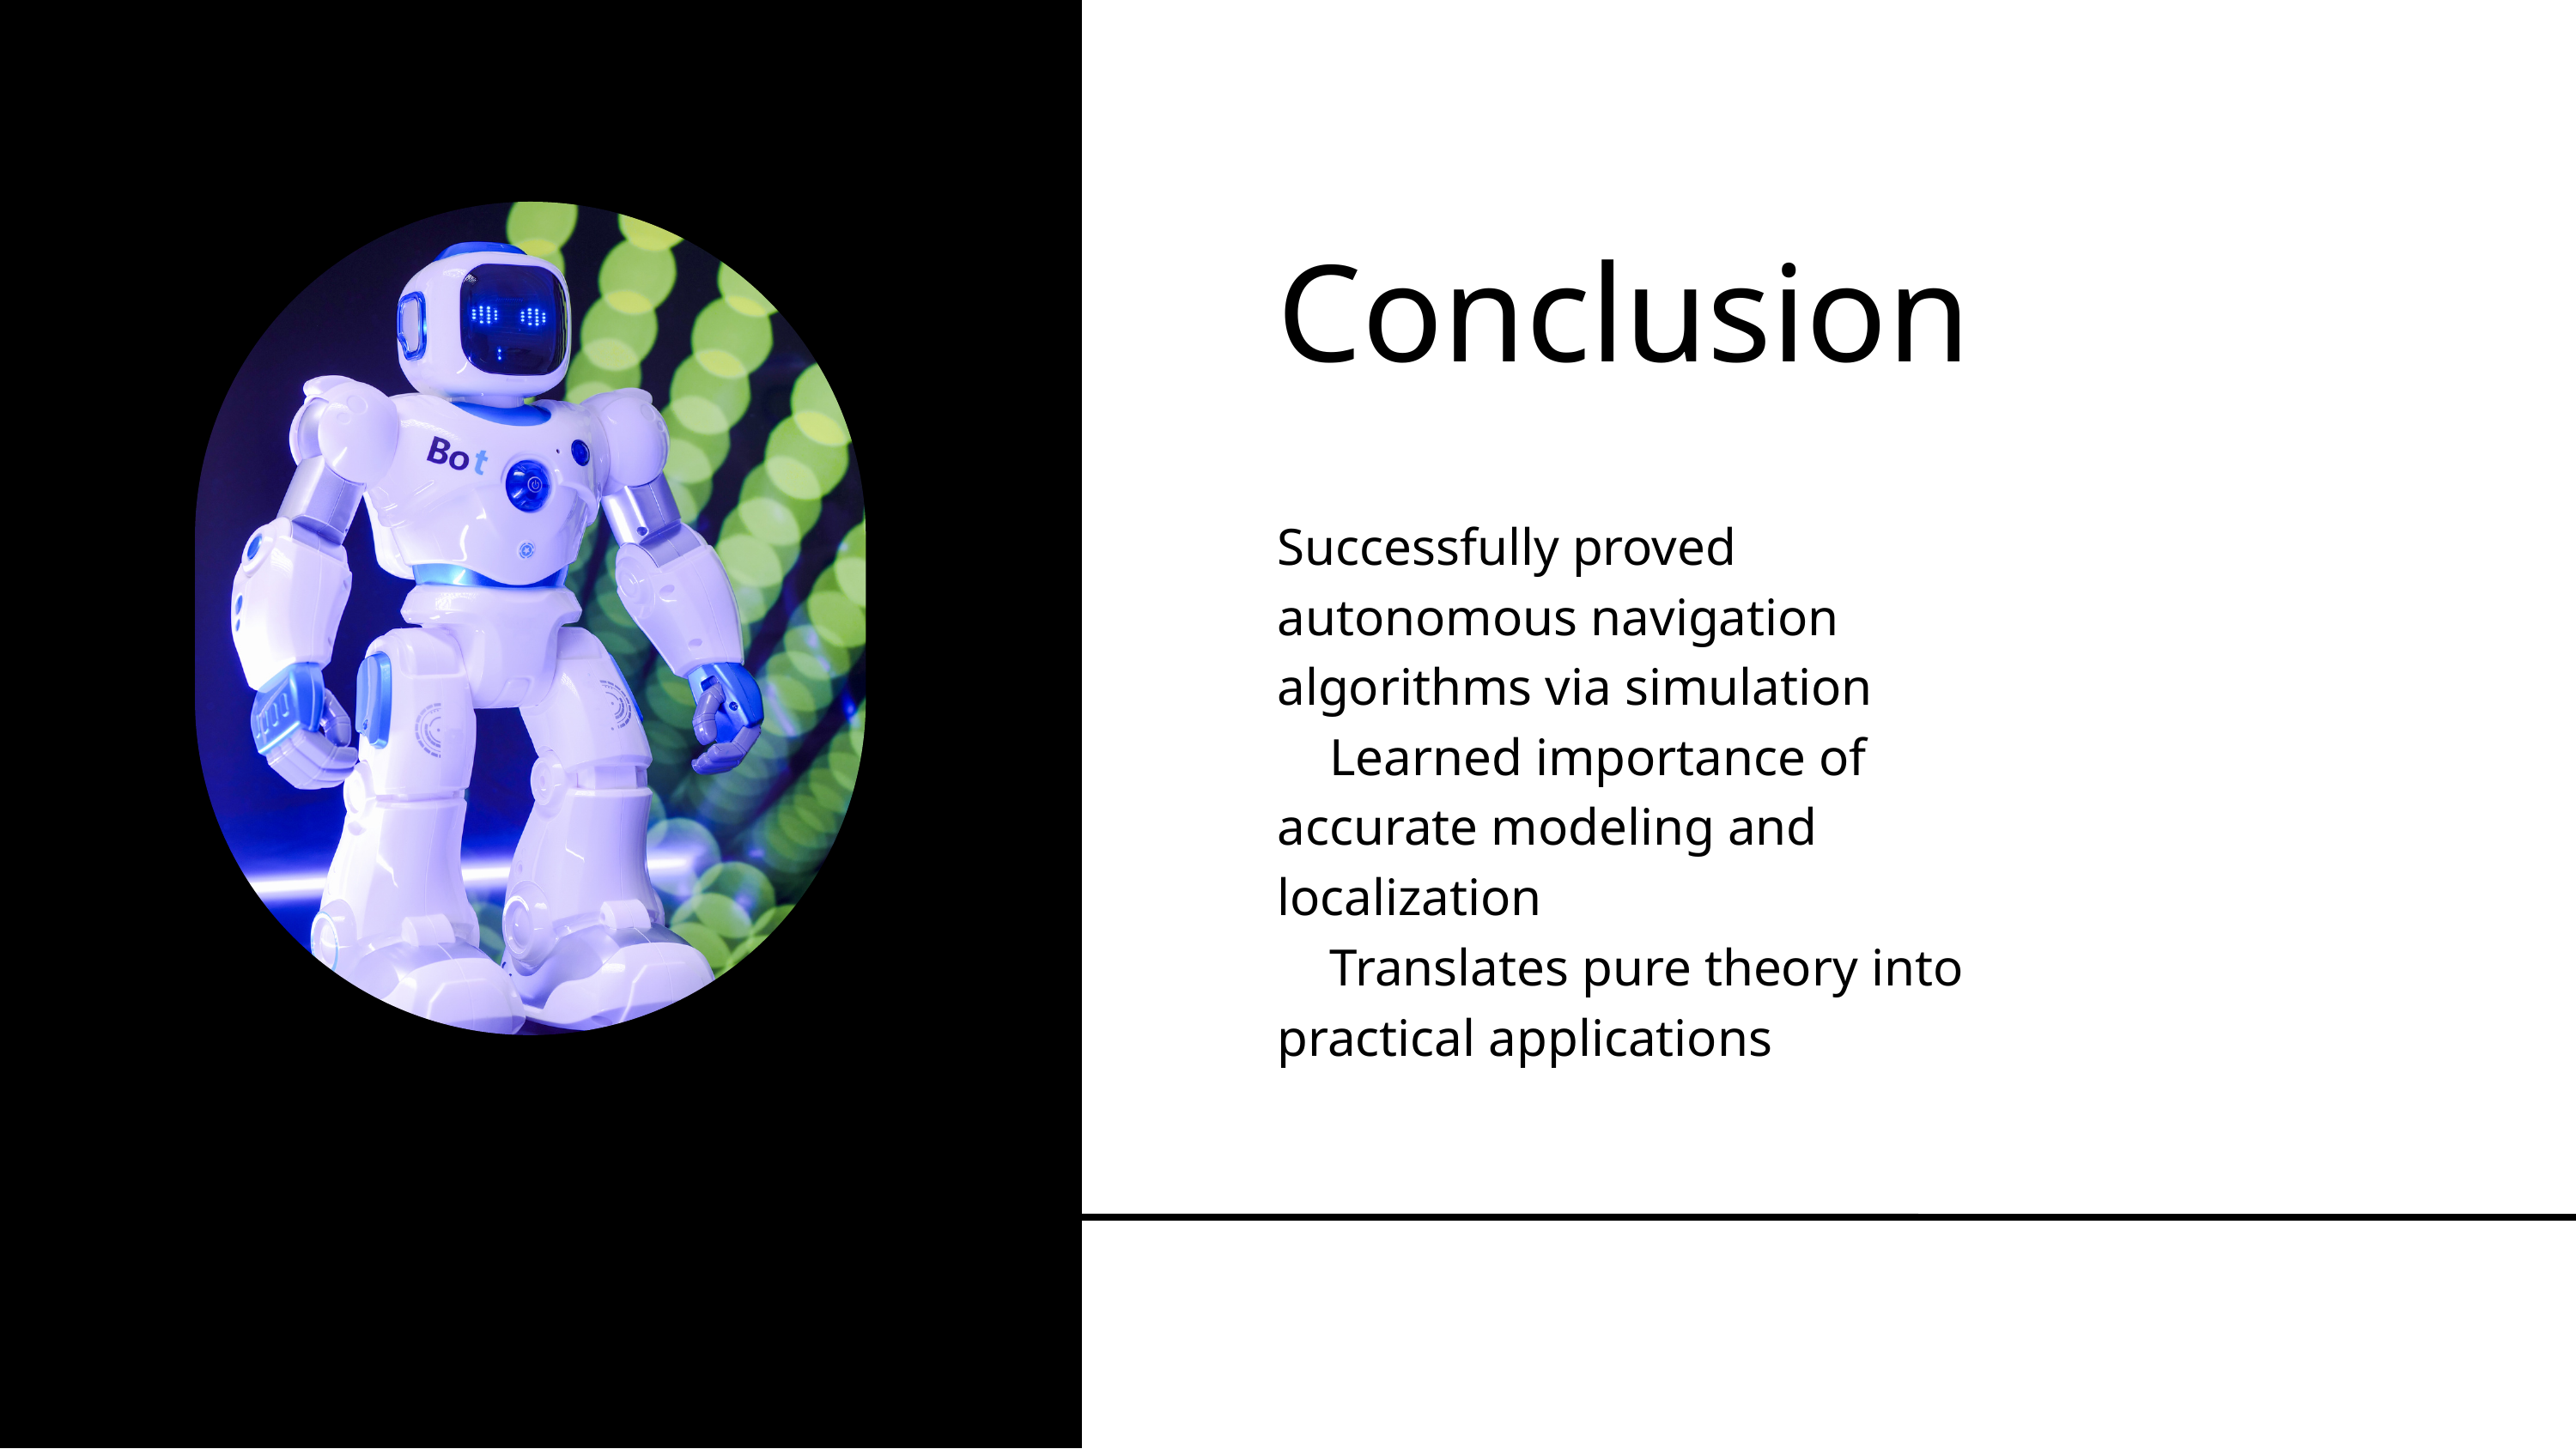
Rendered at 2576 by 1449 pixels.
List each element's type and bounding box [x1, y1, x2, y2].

text_box [194, 201, 866, 1036]
text_box [1277, 241, 2015, 1059]
text_box [0, 0, 1083, 1449]
